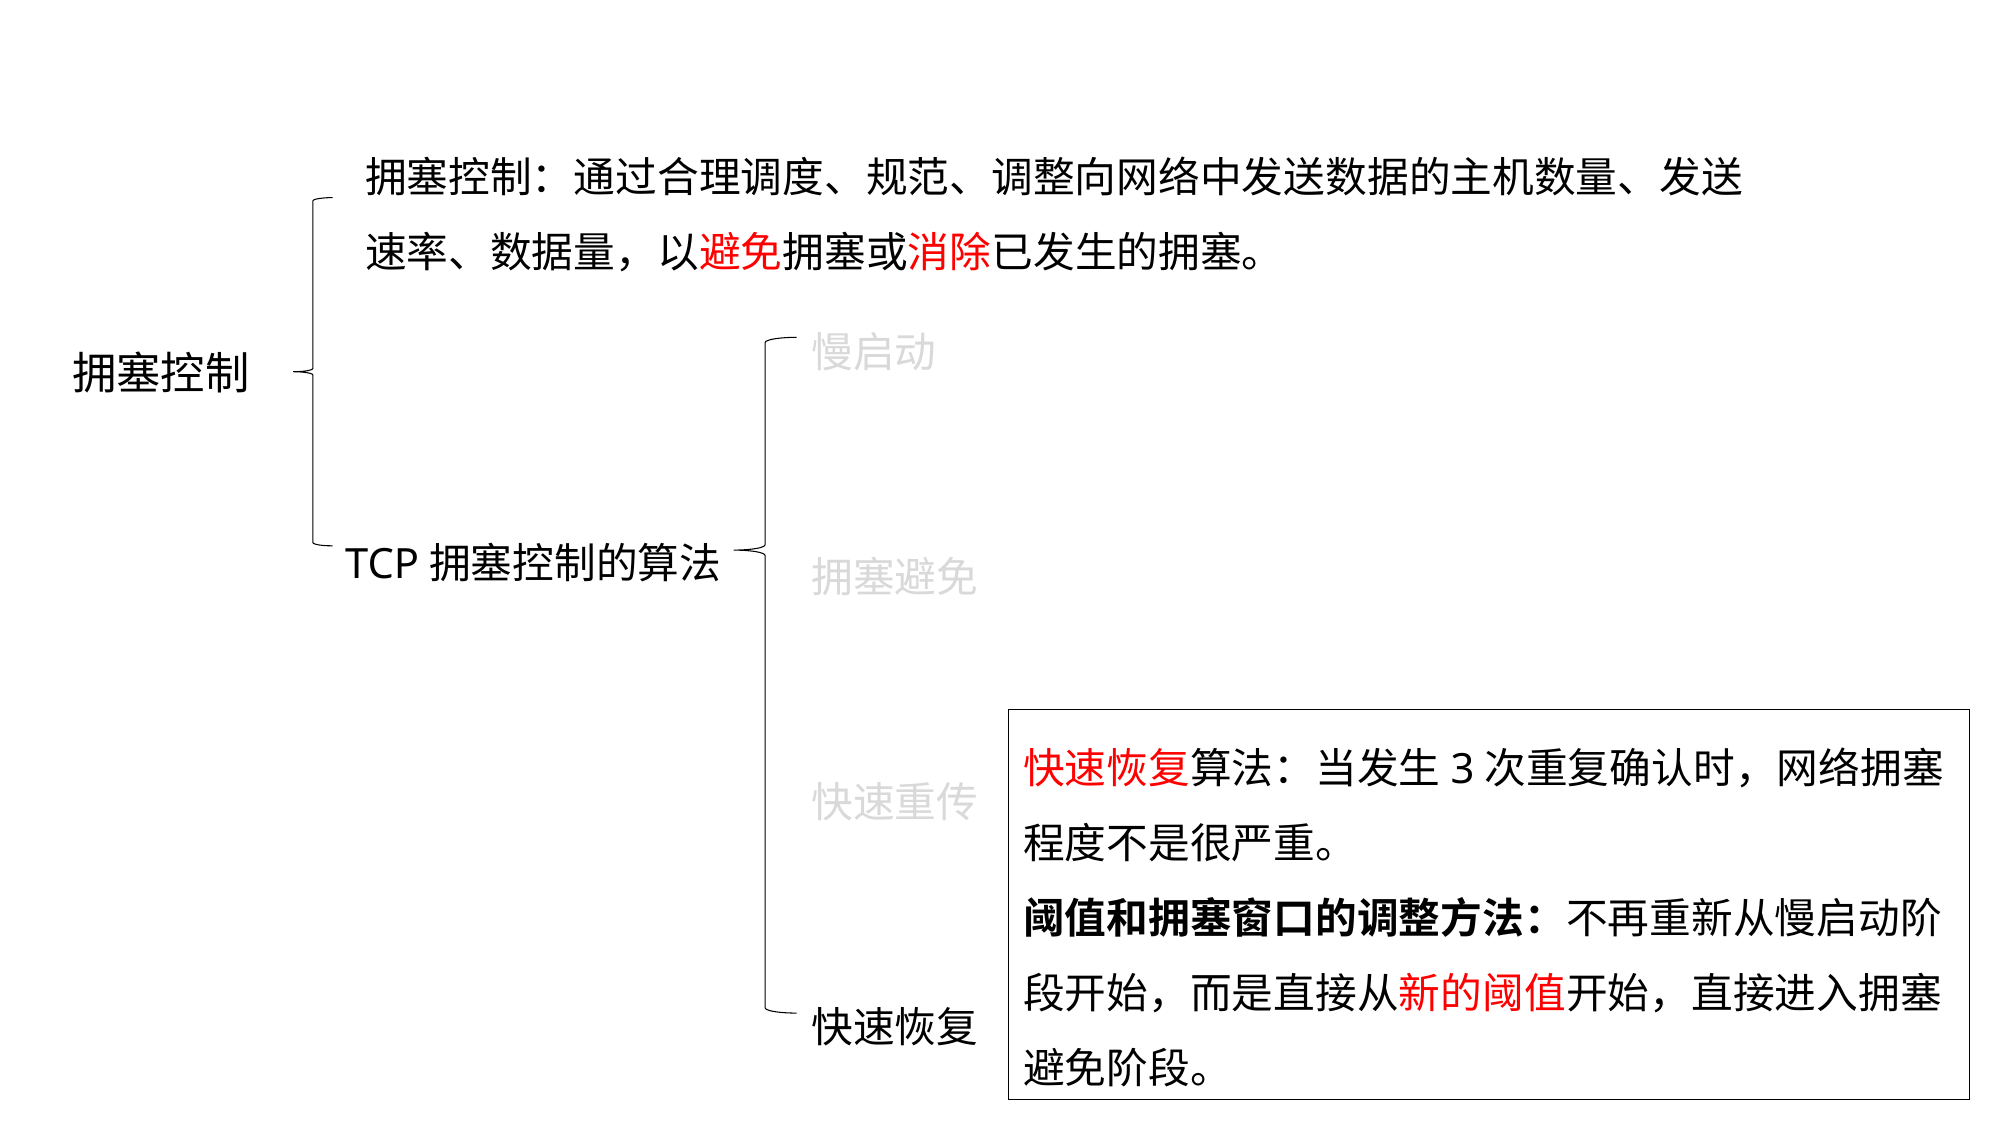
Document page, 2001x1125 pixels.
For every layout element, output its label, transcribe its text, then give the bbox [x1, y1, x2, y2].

text_box 拥塞控制：通过合理调度、规范、调整向网络中发送数据的主机数量、发送速率、数据量，以避免拥塞或消除已发生的拥塞。 [350, 118, 1762, 284]
text_box 慢启动 拥塞避免 快速重传 快速恢复 [796, 293, 1350, 1059]
text_box 拥塞控制 [57, 337, 312, 406]
text_box 快速恢复算法：当发生3次重复确认时，网络拥塞程度不是很严重。 阈值和拥塞窗口的调整方法：不再重新从慢启动阶段开始，而是直接从新的阈值开始，直接进入拥塞避免阶段。 [1008, 709, 1970, 1100]
text_box TCP拥塞控制的算法 [330, 504, 737, 595]
text_box [293, 197, 333, 547]
text_box [733, 336, 797, 1014]
